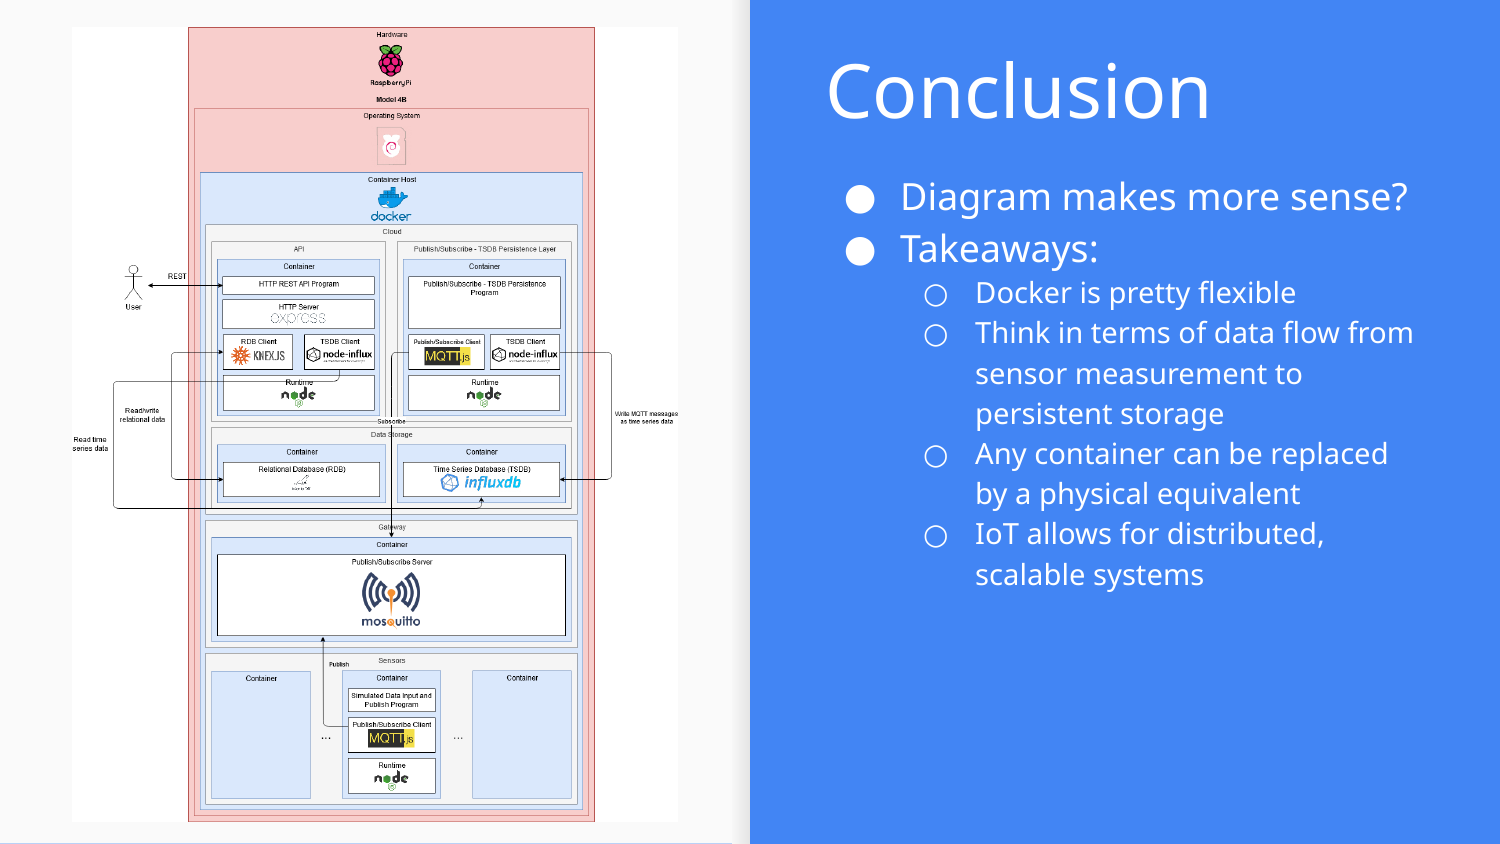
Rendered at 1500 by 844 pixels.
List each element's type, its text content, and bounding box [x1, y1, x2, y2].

text_box Conclusion [810, 28, 1440, 152]
picture [72, 27, 678, 823]
list Diagram makes more sense? Takeaways: Docker is pretty flexible Think in terms of data flow from sensor measurement to persistent storage Any container can be replaced by a physical equivalent IoT allows for distributed, scalable systems [810, 152, 1440, 725]
